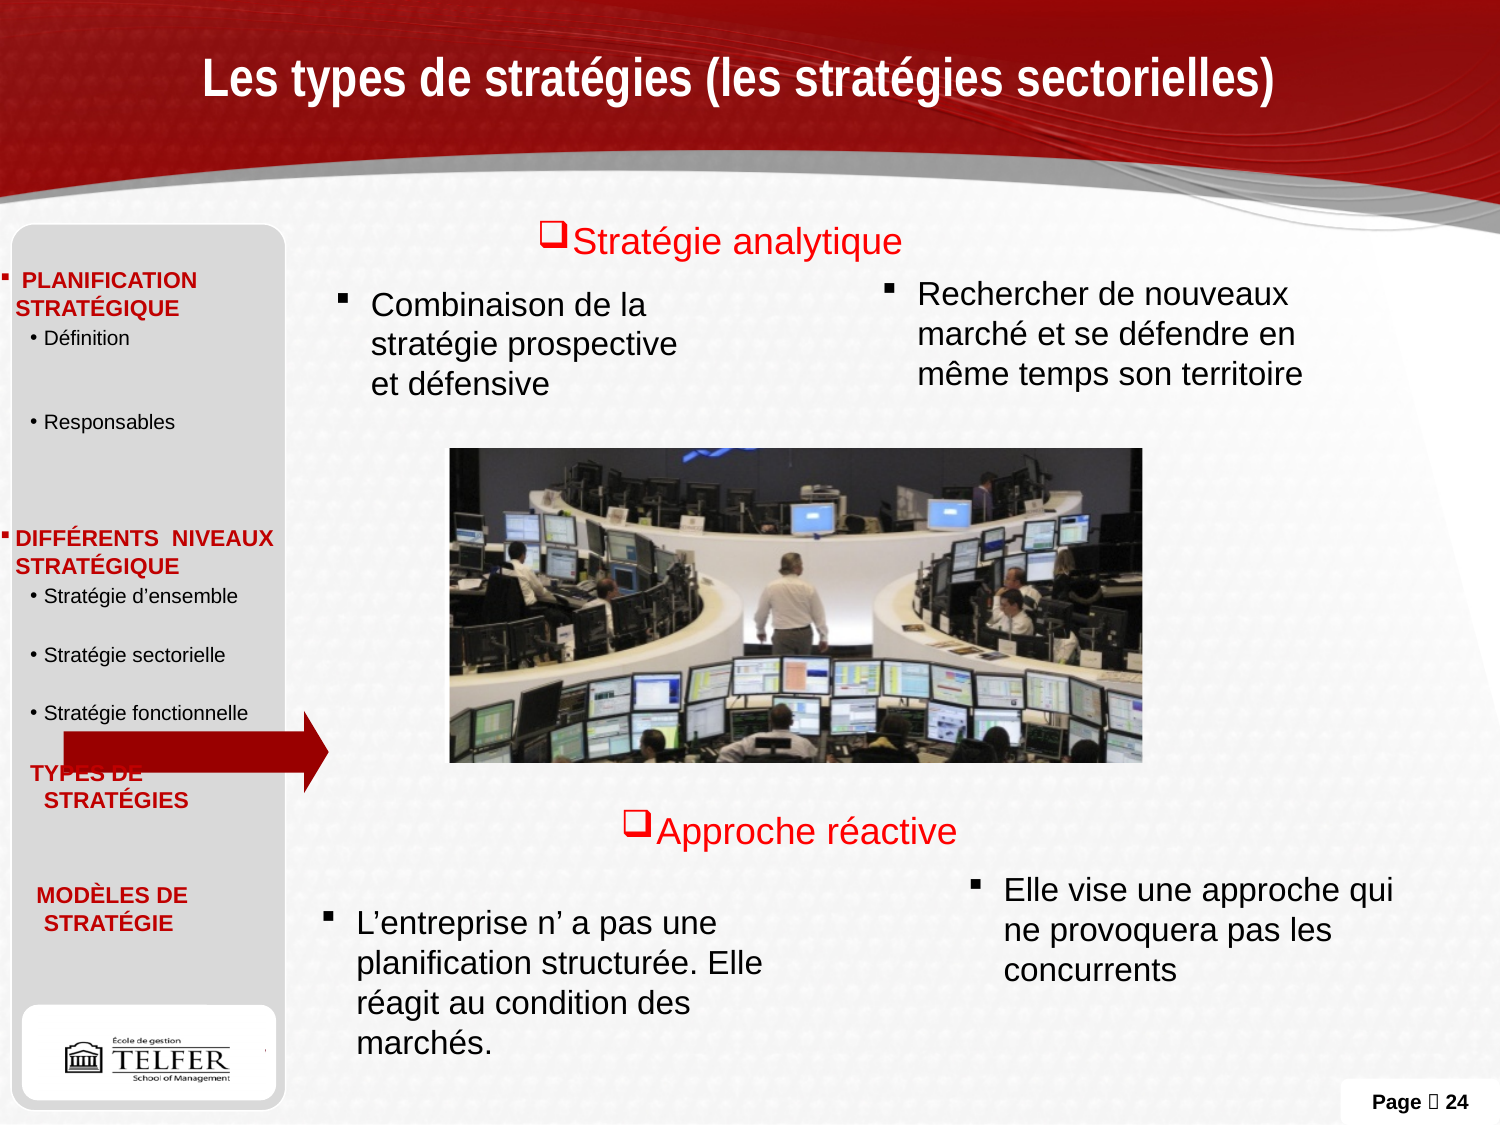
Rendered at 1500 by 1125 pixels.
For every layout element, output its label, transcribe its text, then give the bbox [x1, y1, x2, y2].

text_box Elle vise une approche qui ne provoquera pas les concurrents [953, 860, 1431, 996]
text_box Approche réactive [606, 799, 981, 859]
text_box Stratégie analytique [522, 209, 960, 270]
picture [38, 1014, 266, 1093]
text_box [290, 710, 329, 794]
picture [0, 0, 1500, 1125]
text_box Combinaison de la stratégie prospective et défensive [320, 275, 716, 410]
text_box L’entreprise n’ a pas une planification structurée. Elle réagit au condition des marchés. [306, 893, 851, 1069]
text_box Rechercher de nouveaux marché et se défendre en même temps son territoire [867, 264, 1354, 400]
title Les types de stratégies (les stratégies sectorielles) [0, 0, 1480, 159]
list planification stratégique Définition Responsables Différents niveaux stratégique Stratégie d’ensemble Stratégie sectorielle Stratégie fonctionnelle Types de stratégies Modèles de stratégie [0, 234, 290, 1005]
